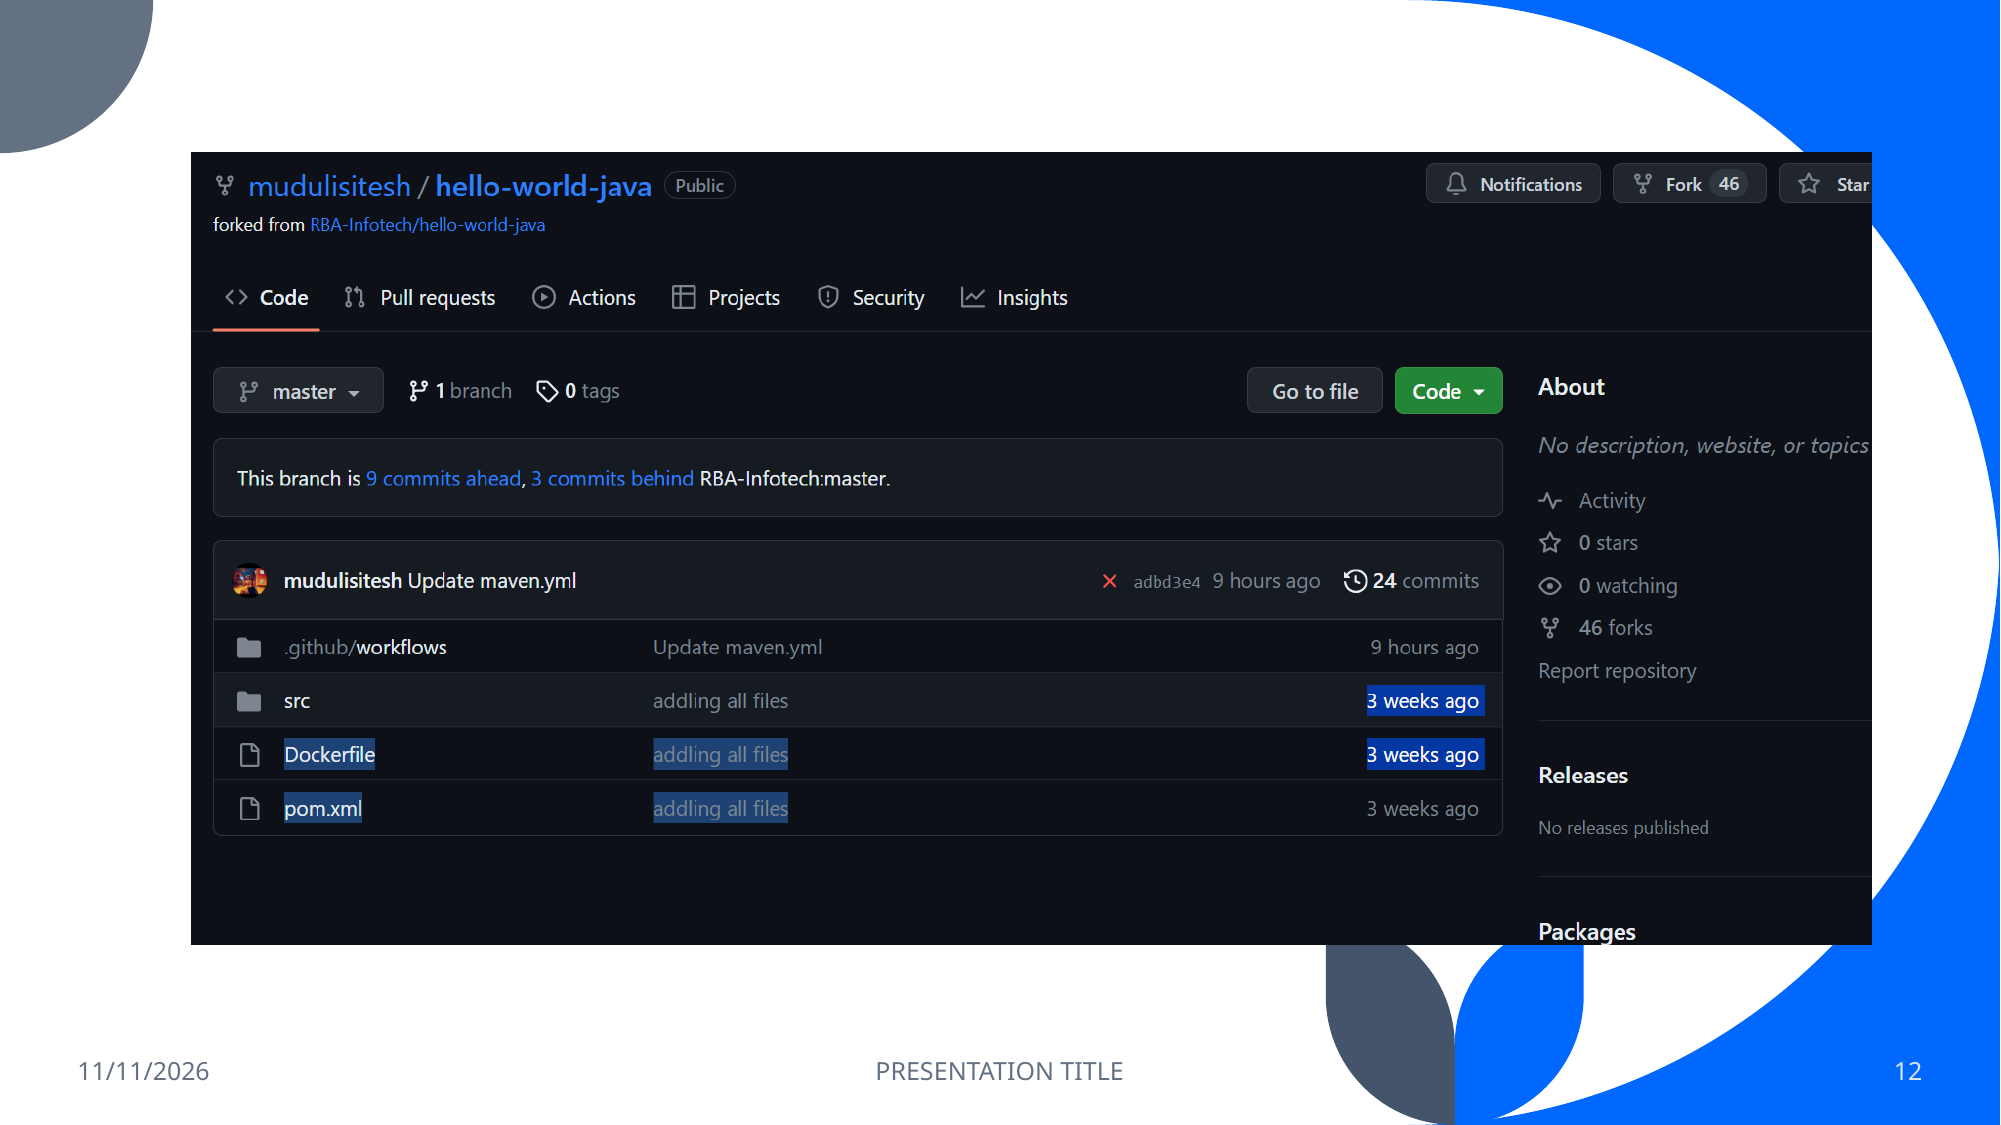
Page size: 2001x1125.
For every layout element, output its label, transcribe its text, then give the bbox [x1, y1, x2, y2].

footer PRESENTATION TITLE [662, 1042, 1338, 1103]
slide_number 12 [1665, 1042, 1938, 1103]
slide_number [62, 1042, 513, 1103]
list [191, 152, 1872, 945]
